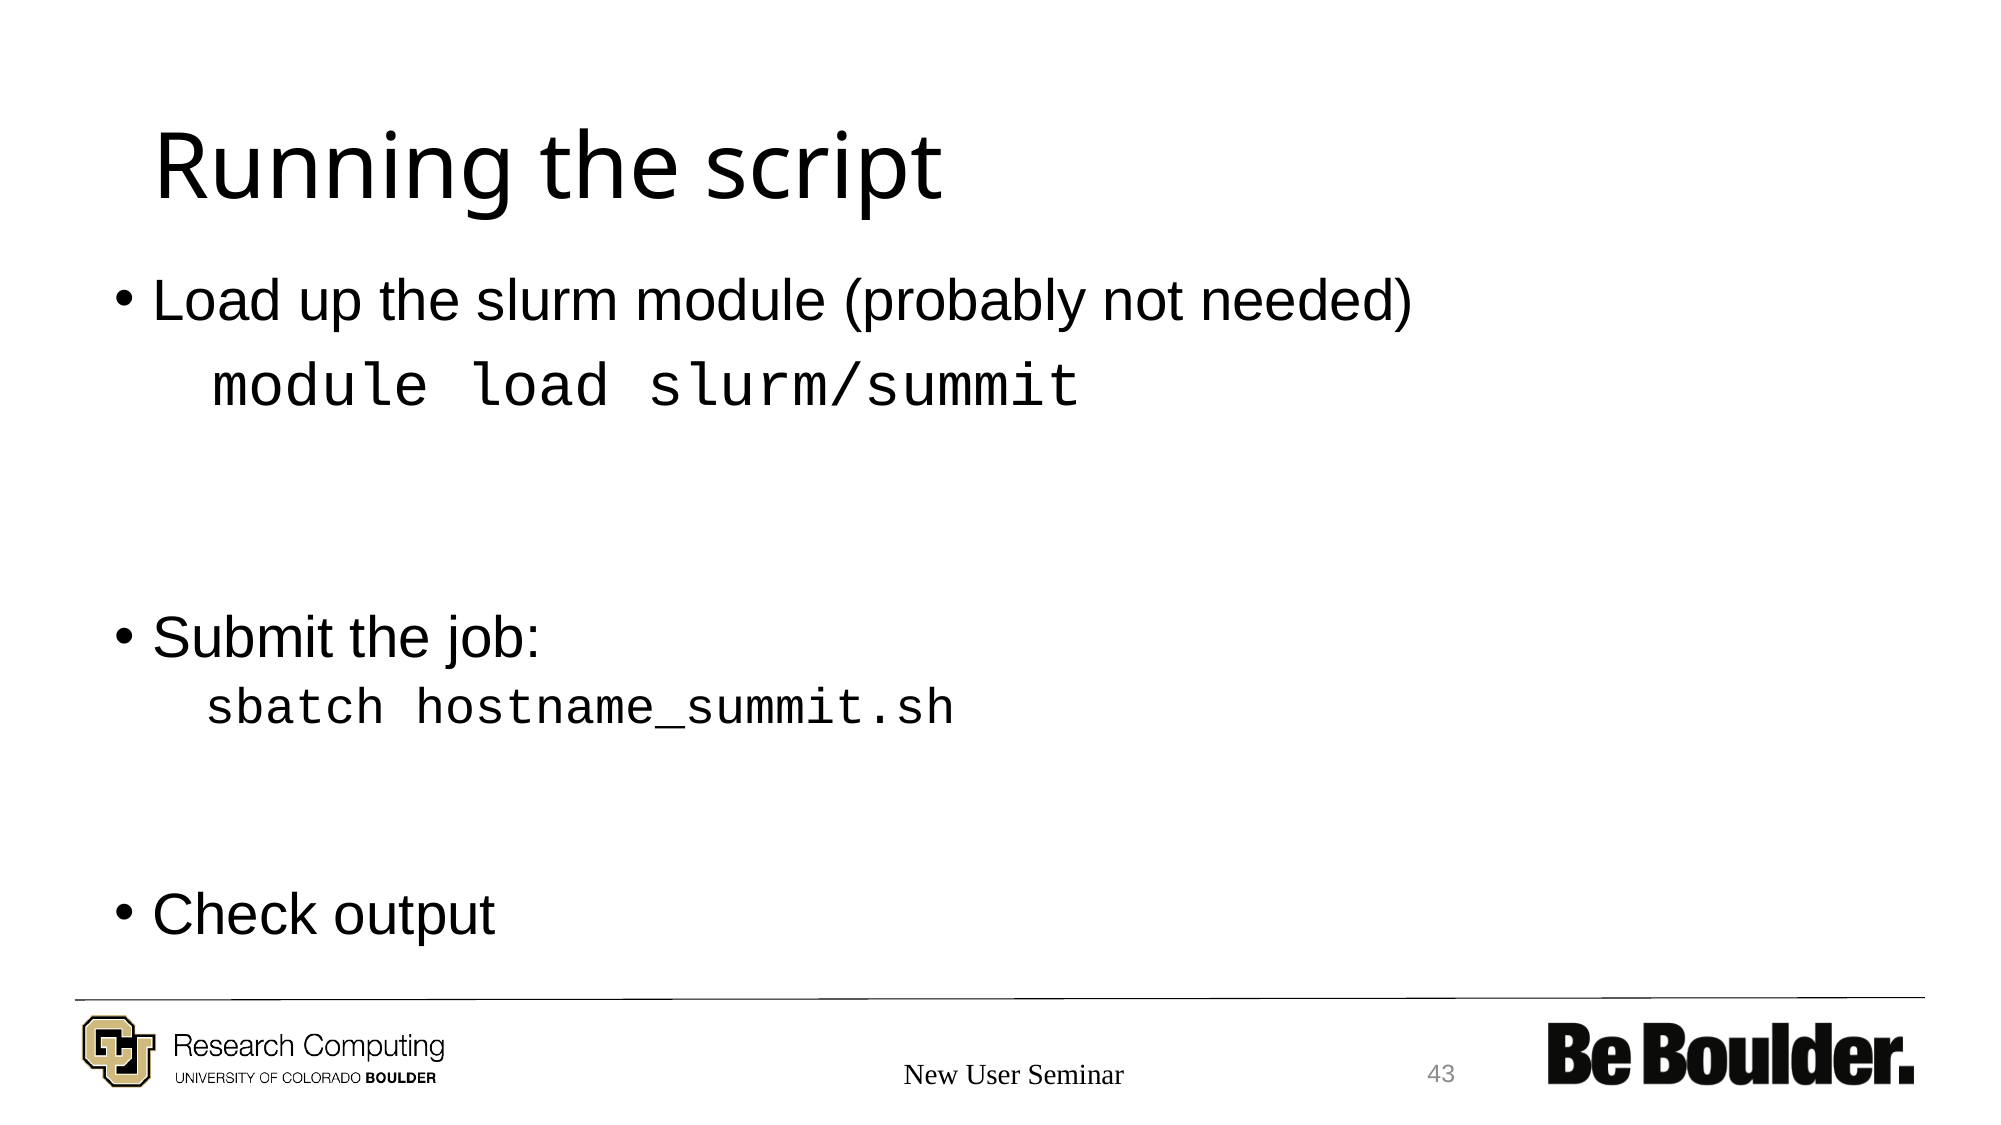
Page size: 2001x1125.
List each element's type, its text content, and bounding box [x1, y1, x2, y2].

slide_number 43 [1412, 1042, 1525, 1103]
list Load up the slurm module (probably not needed) module load slurm/summit Submit the job: sbatch hostname_summit.sh Check output [99, 262, 1746, 1032]
title Running the script [137, 59, 1863, 278]
footer New User Seminar [676, 1042, 1352, 1103]
picture [81, 1015, 444, 1088]
picture [1524, 1015, 1938, 1088]
